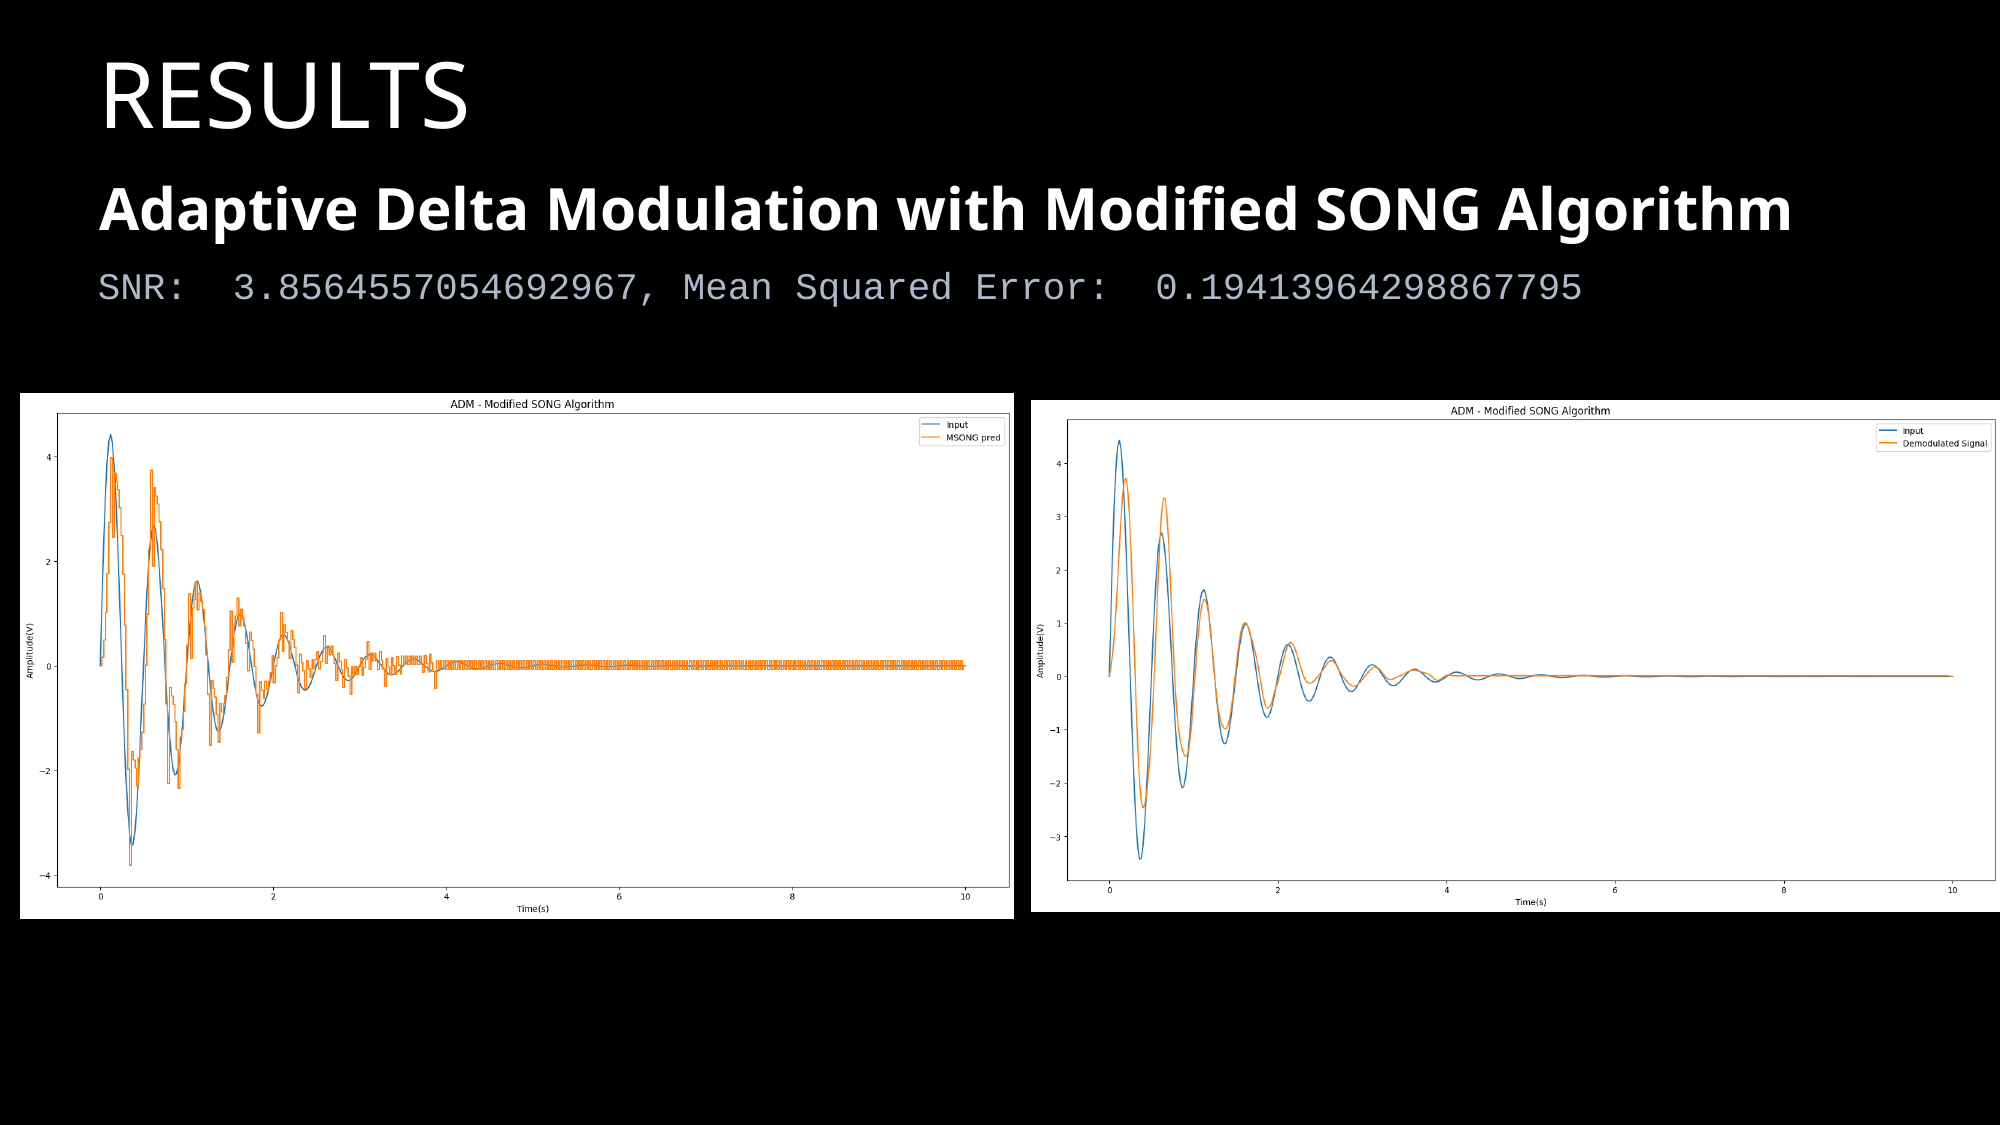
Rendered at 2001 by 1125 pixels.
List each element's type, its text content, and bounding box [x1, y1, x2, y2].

picture [1031, 400, 2000, 912]
list Adaptive Delta Modulation with Modified SONG Algorithm [84, 172, 1867, 254]
picture [20, 393, 1014, 919]
text_box SNR: 3.8564557054692967, Mean Squared Error: 0.19413964298867795 [83, 254, 2000, 315]
list Adaptive Delta Modulation with Modified SONG Algorithm [84, 315, 1867, 1053]
title RESULTS [83, 0, 1809, 208]
